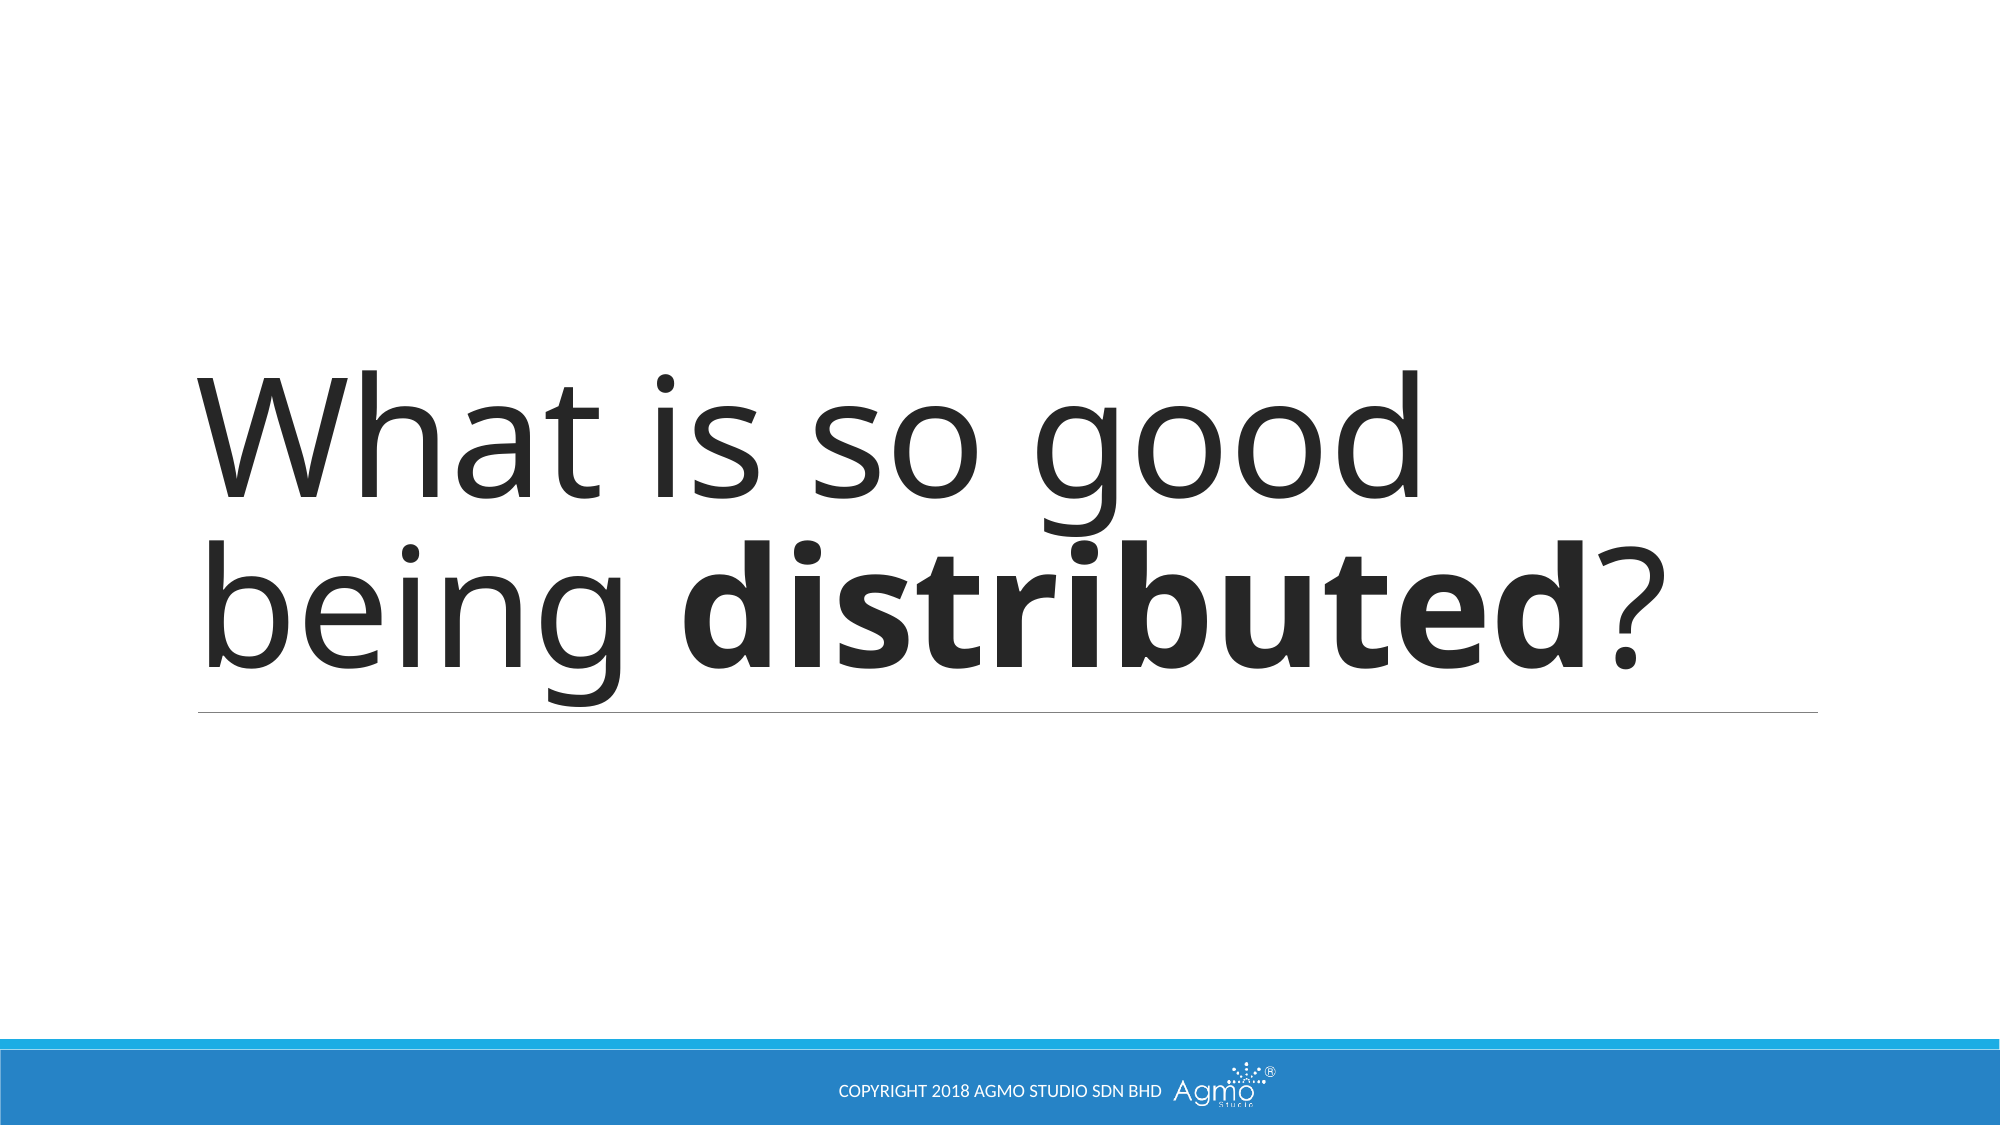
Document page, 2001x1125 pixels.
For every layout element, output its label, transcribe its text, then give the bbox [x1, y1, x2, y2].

title What is so good being distributed? [180, 124, 1830, 710]
footer Copyright 2018 Agmo Studio Sdn Bhd [604, 1059, 1396, 1120]
